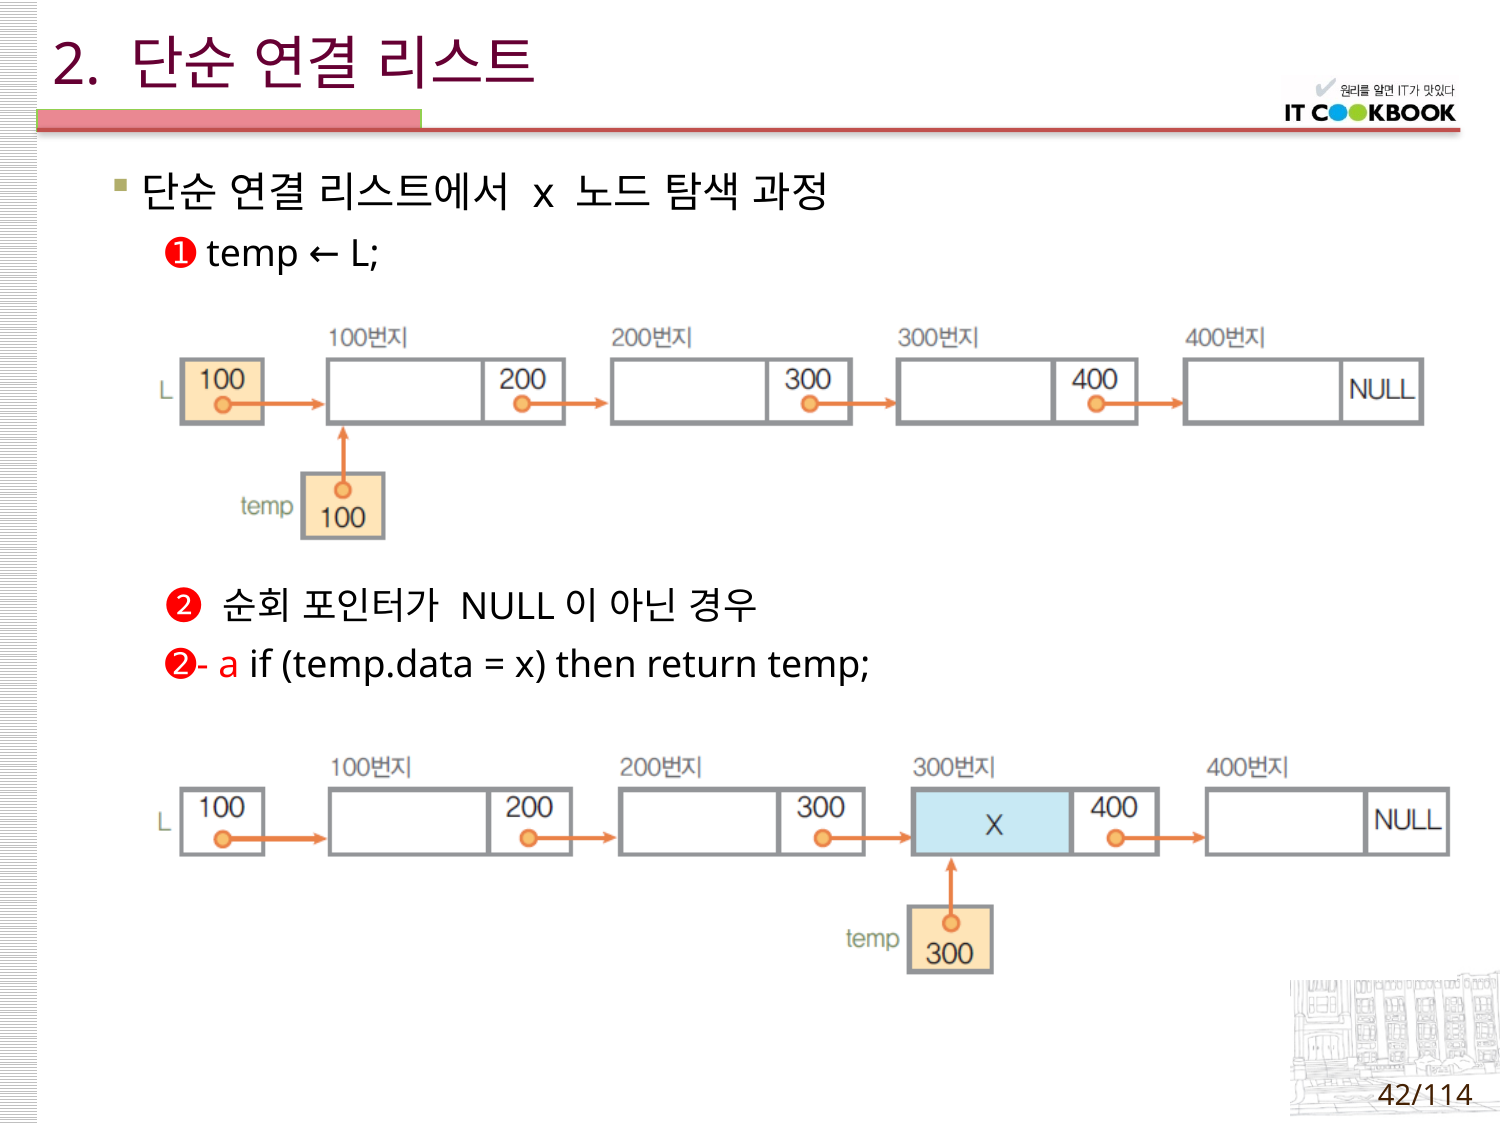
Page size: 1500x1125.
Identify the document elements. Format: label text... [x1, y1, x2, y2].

picture [1290, 874, 1500, 1125]
picture [150, 739, 1457, 980]
picture [1380, 1091, 1388, 1098]
picture [147, 302, 1440, 563]
picture [1459, 1087, 1467, 1098]
title 2. 단순 연결 리스트 [37, 13, 1278, 109]
list 단순 연결 리스트에서 x 노드 탐색 과정 ➊ temp ← L; ➋ 순회 포인터가 NULL이 아닌 경우 ➋- a if (temp.data = x) then return temp; [37, 152, 1463, 1091]
picture [1281, 75, 1459, 123]
